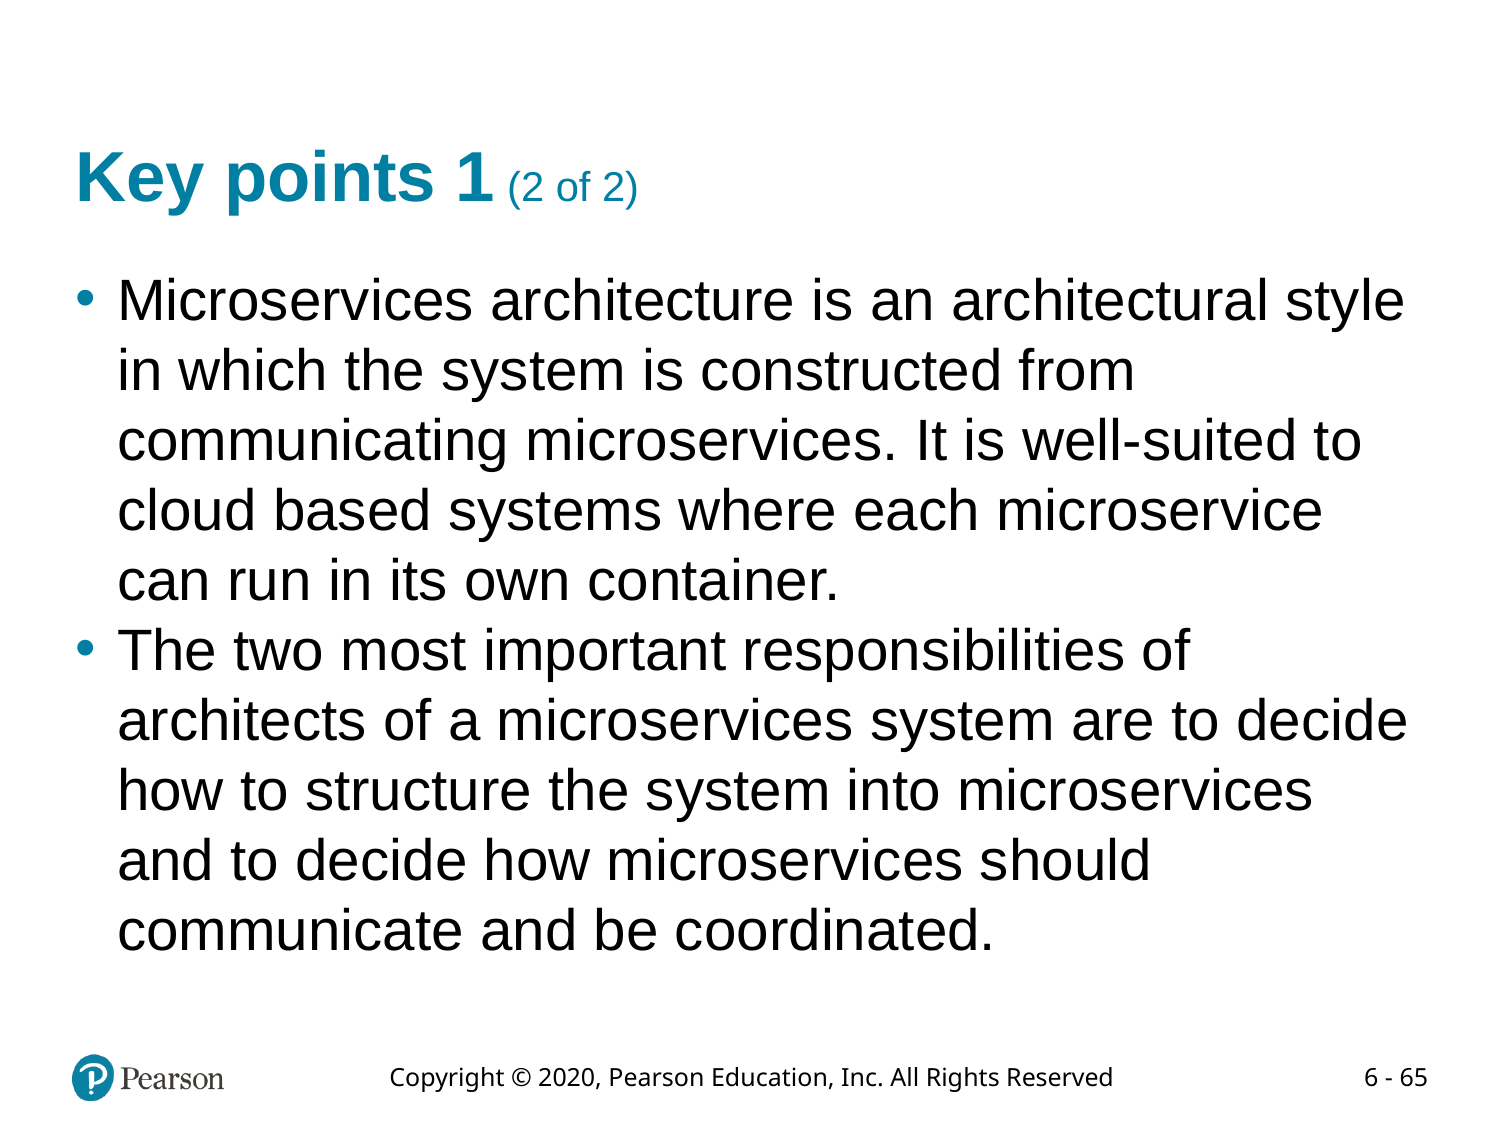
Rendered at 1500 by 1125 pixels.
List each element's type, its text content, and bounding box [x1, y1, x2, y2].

picture [99, 1054, 224, 1101]
list Microservices architecture is an architectural style in which the system is constructed from communicating microservices. It is well-suited to cloud based systems where each microservice can run in its own container. The two most important responsibilities of architects of a microservices system are to decide how to structure the system into microservices and to decide how microservices should communicate and be coordinated. [75, 262, 1425, 1025]
title Key points 1 (2 of 2) [75, 35, 1425, 216]
picture [72, 1054, 89, 1072]
picture [81, 1064, 107, 1089]
picture [72, 1087, 83, 1101]
